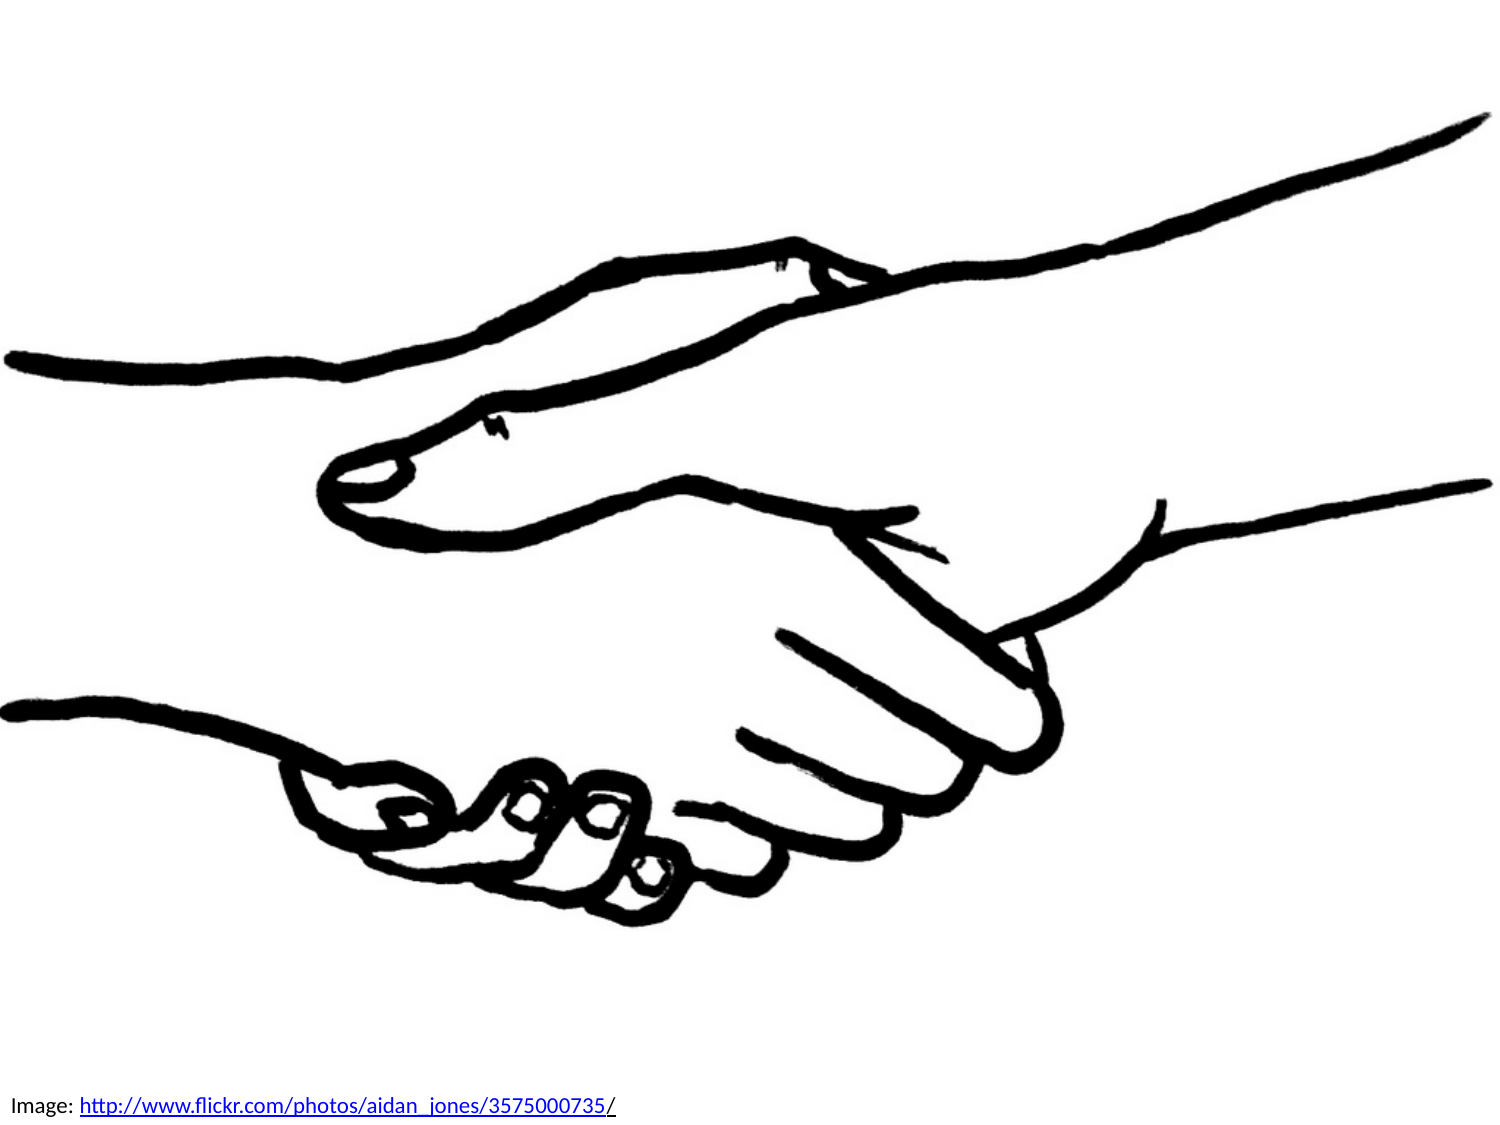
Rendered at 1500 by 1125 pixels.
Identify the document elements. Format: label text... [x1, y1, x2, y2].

picture [0, 51, 1500, 1072]
text_box Image: http://www.flickr.com/photos/aidan_jones/3575000735/ [0, 1083, 636, 1125]
